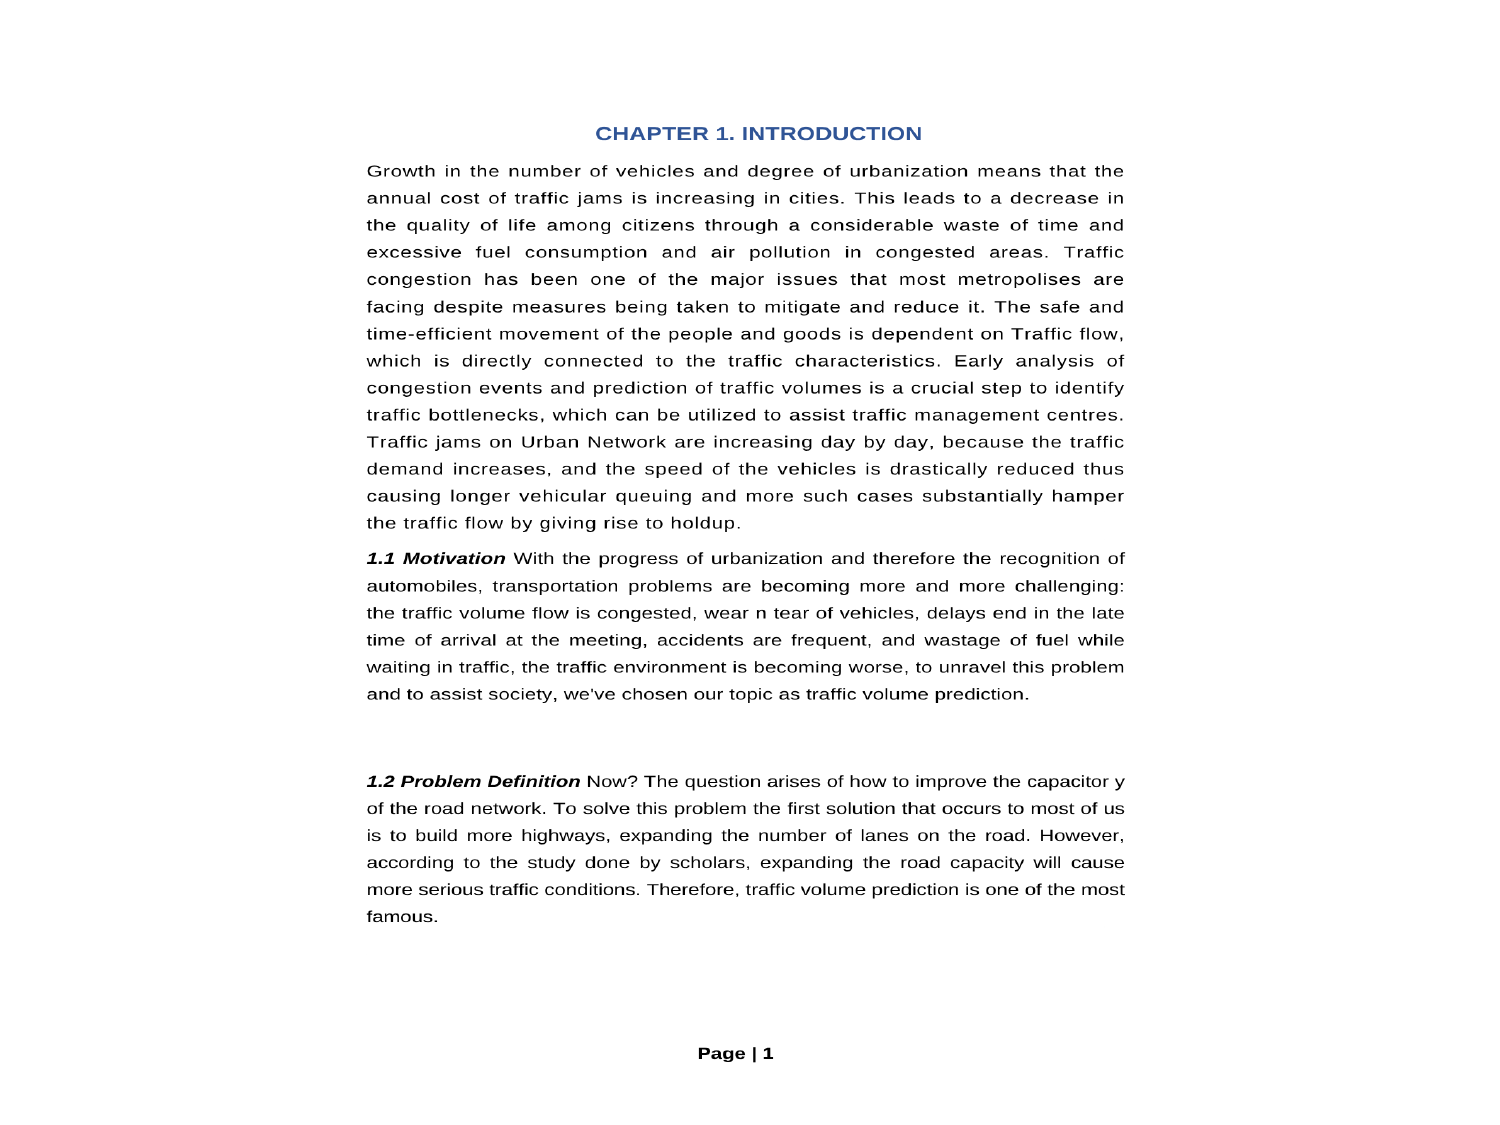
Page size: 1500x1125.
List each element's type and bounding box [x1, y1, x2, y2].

picture [223, 0, 1225, 1125]
